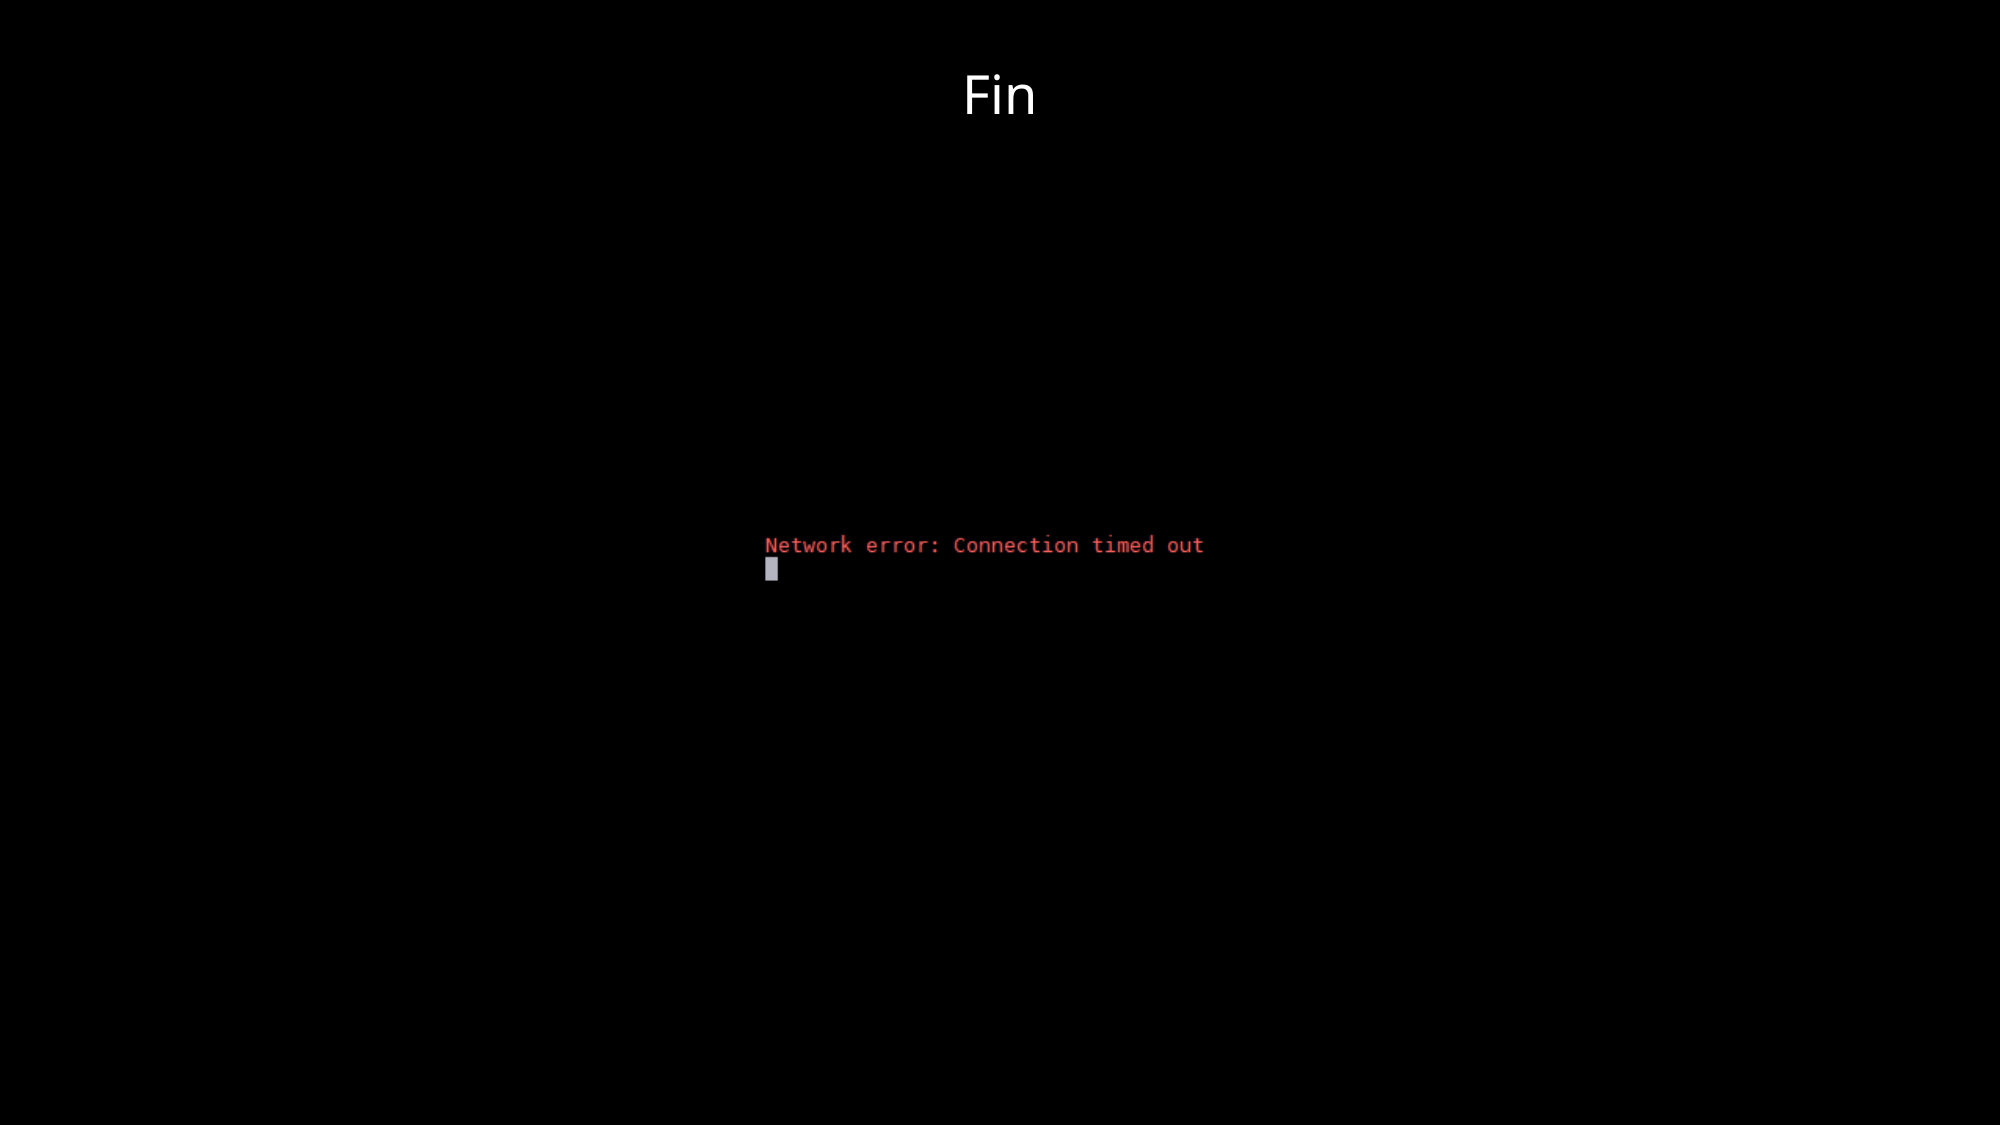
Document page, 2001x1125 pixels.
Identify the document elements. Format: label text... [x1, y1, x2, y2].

title Fin [137, 59, 1863, 134]
picture [764, 510, 1236, 614]
